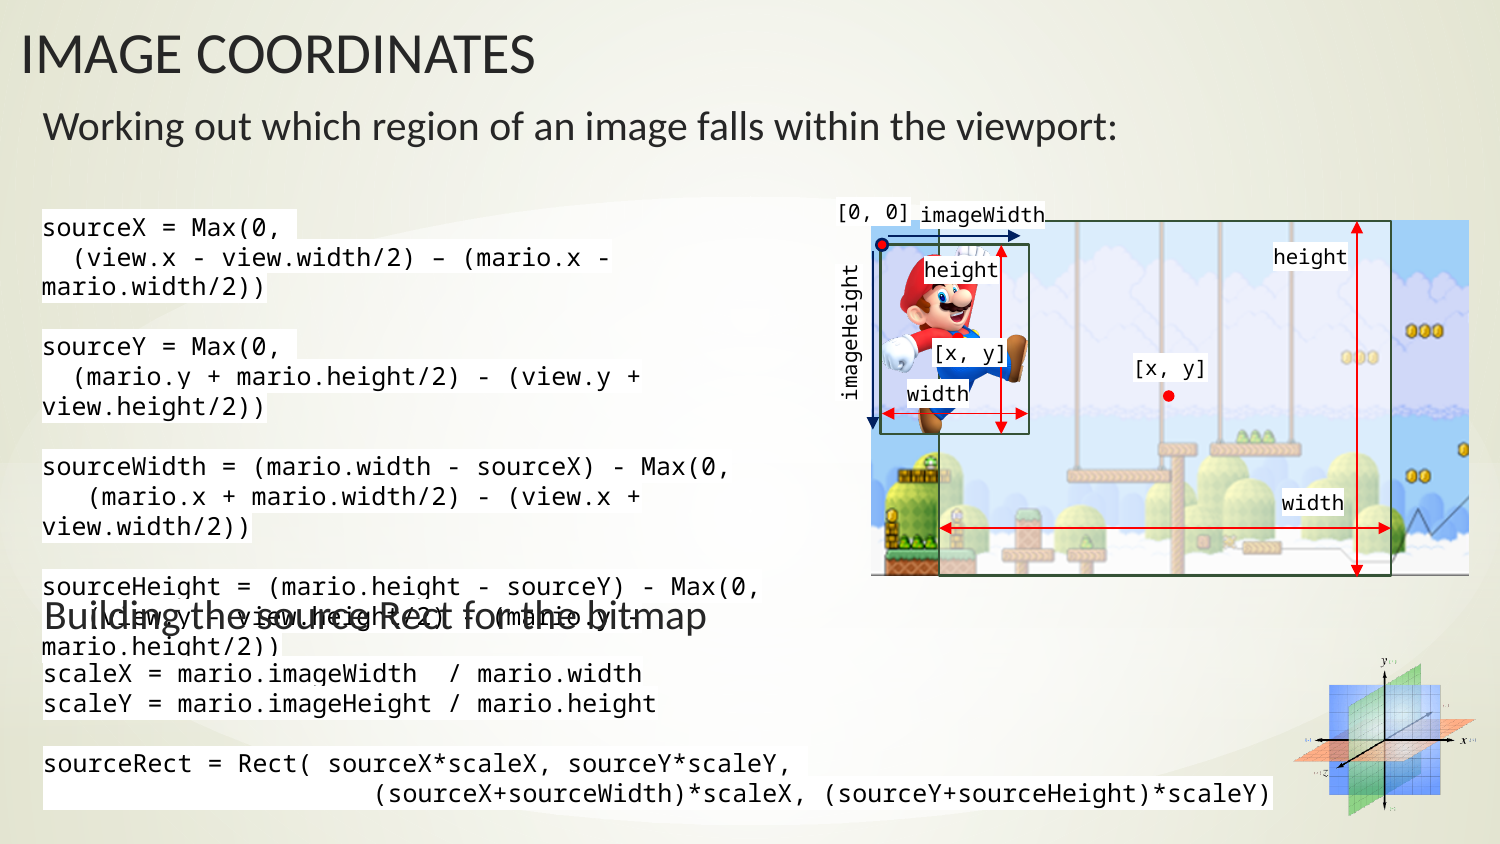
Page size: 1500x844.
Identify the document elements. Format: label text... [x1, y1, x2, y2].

text_box sourceX = Max(0, (view.x - view.width/2) – (mario.x - mario.width/2)) sourceY = Max(0, (mario.y + mario.height/2) - (view.y + view.height/2)) sourceWidth = (mario.width - sourceX) - Max(0, (mario.x + mario.width/2) - (view.x + view.width/2)) sourceHeight = (mario.height - sourceY) - Max(0, (view.y - view.height/2) - (mario.y - mario.height/2)) [26, 203, 848, 698]
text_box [820, 190, 1469, 578]
text_box Building the source Rect for the bitmap [29, 580, 1414, 646]
text_box scaleX = mario.imageWidth / mario.width scaleY = mario.imageHeight / mario.height sourceRect = Rect( sourceX*scaleX, sourceY*scaleY, (sourceX+sourceWidth)*scaleX, (sourceY+sourceHeight)*scaleY) [27, 650, 1500, 844]
text_box Working out which region of an image falls within the viewport: [27, 91, 1412, 156]
